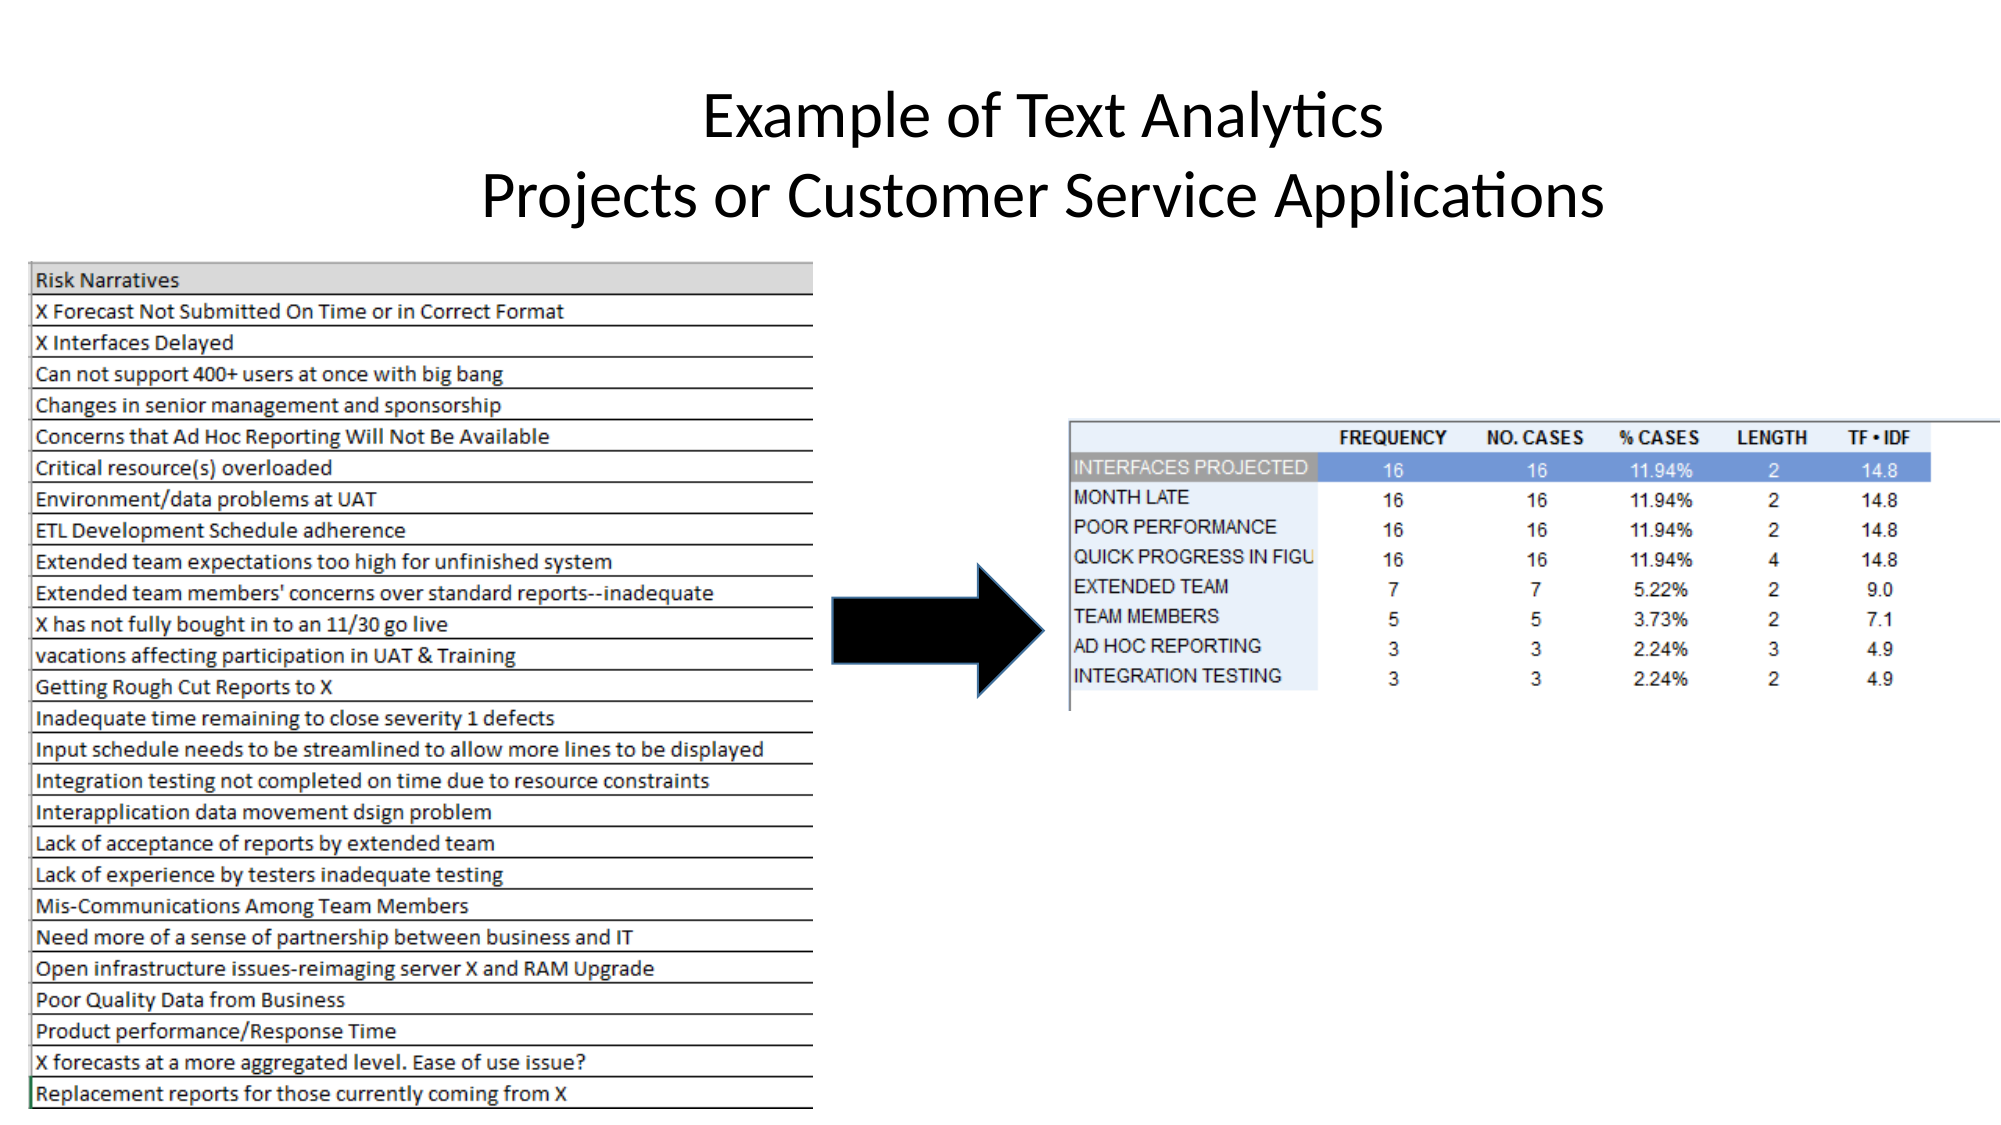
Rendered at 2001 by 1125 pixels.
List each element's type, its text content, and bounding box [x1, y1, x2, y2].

text_box Example of Text Analytics Projects or Customer Service Applications [395, 63, 1692, 239]
picture [28, 261, 813, 1109]
text_box [831, 562, 1046, 699]
picture [1068, 418, 2000, 711]
